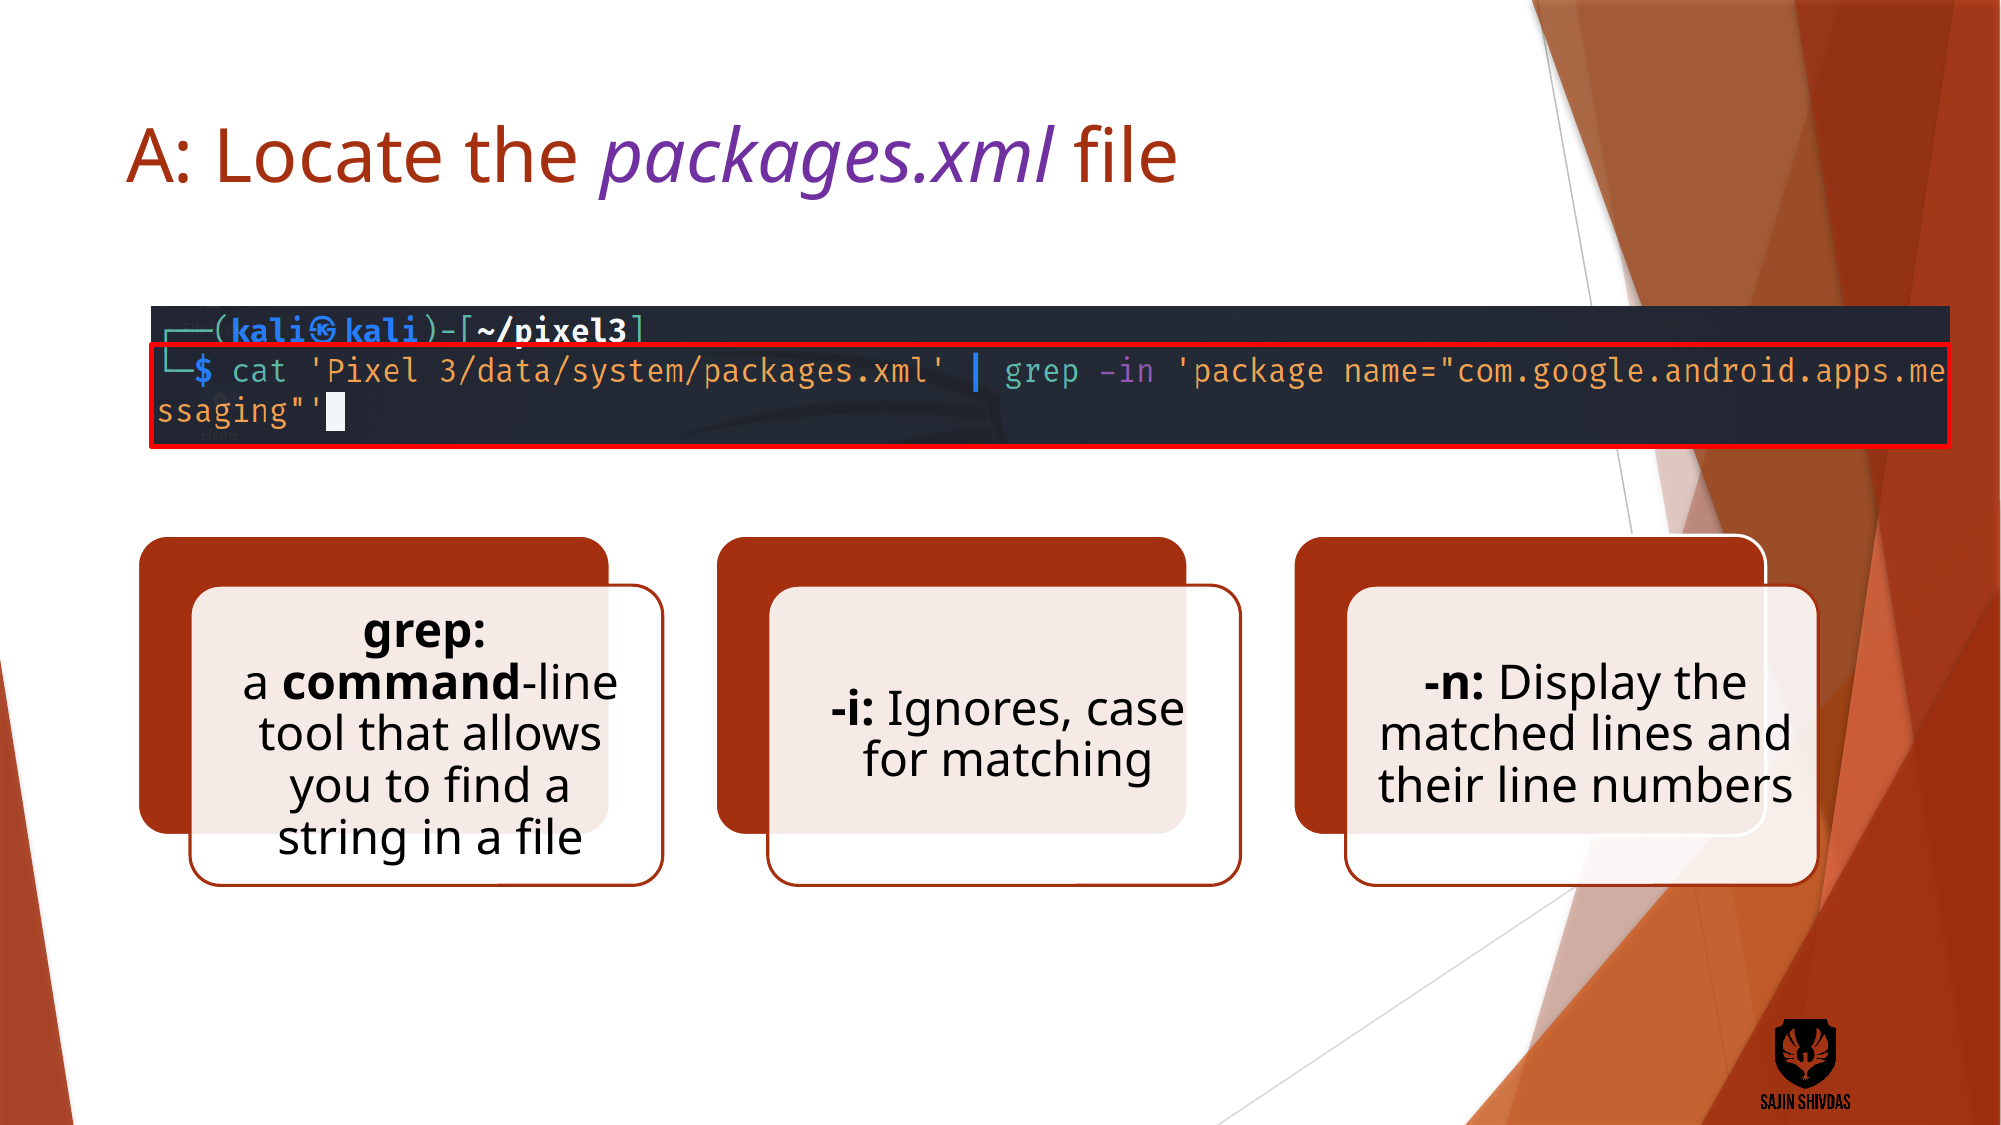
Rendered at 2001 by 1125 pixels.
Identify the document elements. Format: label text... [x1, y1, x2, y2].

picture [1750, 1009, 1863, 1121]
picture [151, 306, 1951, 447]
title A: Locate the packages.xml file [111, 99, 1522, 317]
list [136, 475, 1819, 945]
